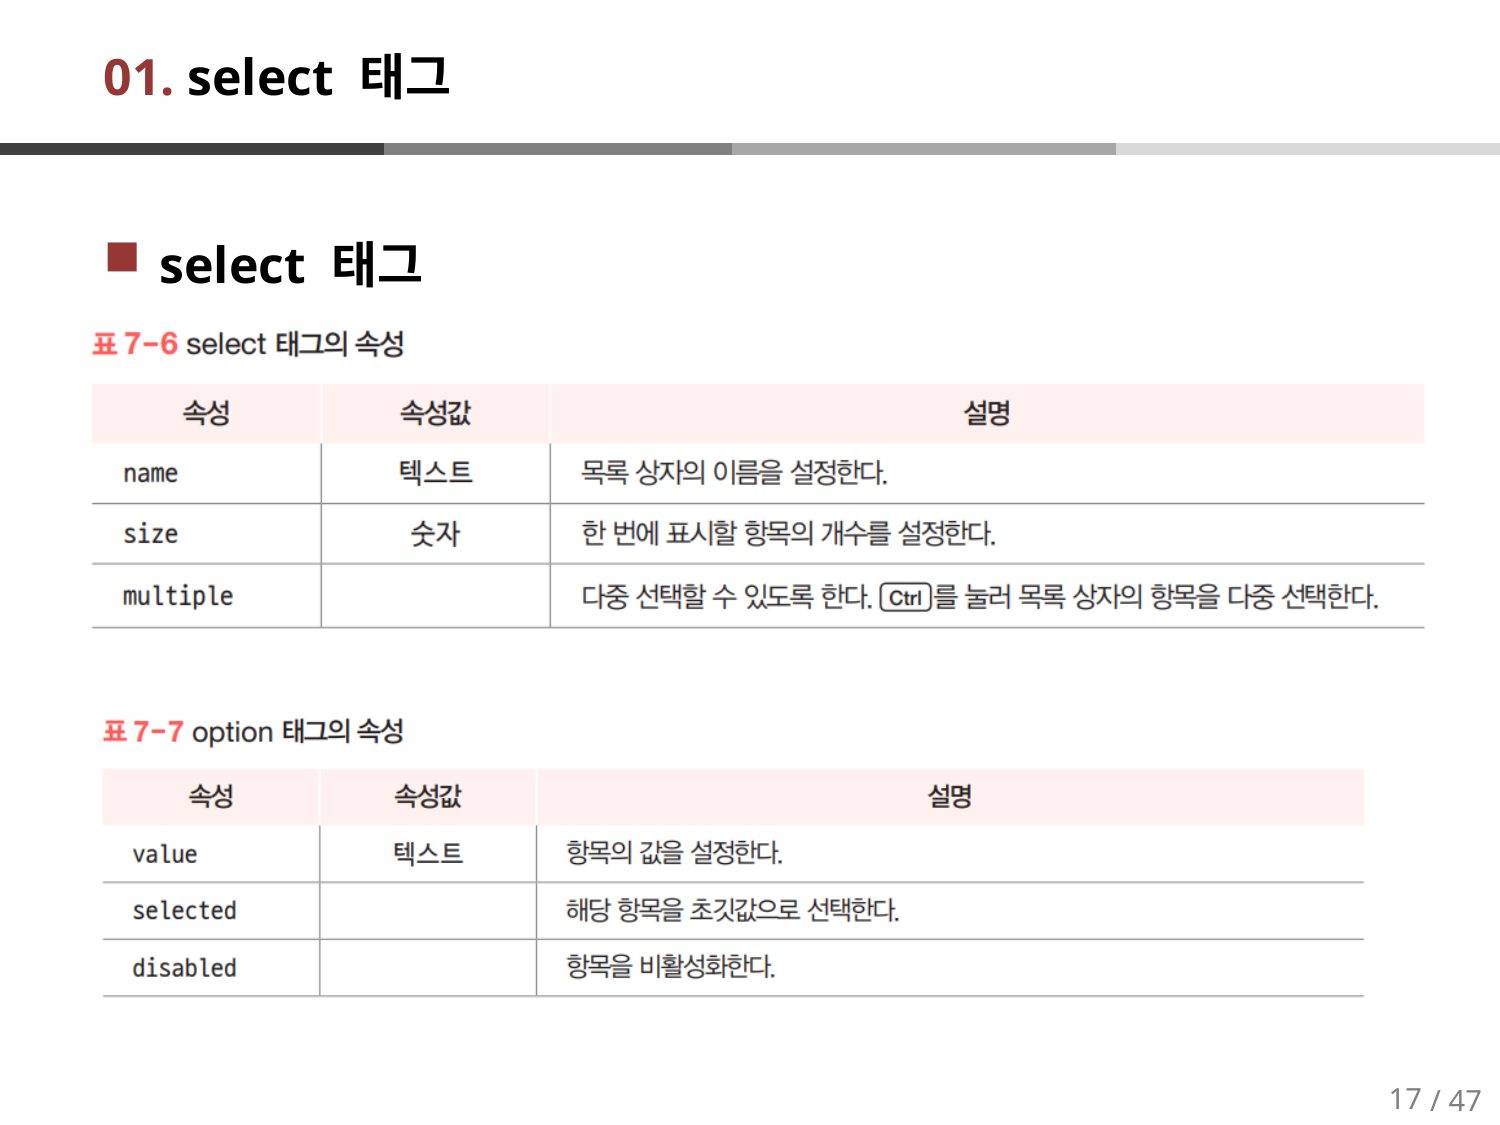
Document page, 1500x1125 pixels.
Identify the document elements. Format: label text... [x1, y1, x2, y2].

title 01. select 태그 [88, 30, 1211, 121]
list select 태그 [88, 643, 1436, 1083]
picture [88, 327, 1436, 636]
picture [88, 709, 1371, 1005]
list select 태그 [88, 196, 1436, 326]
